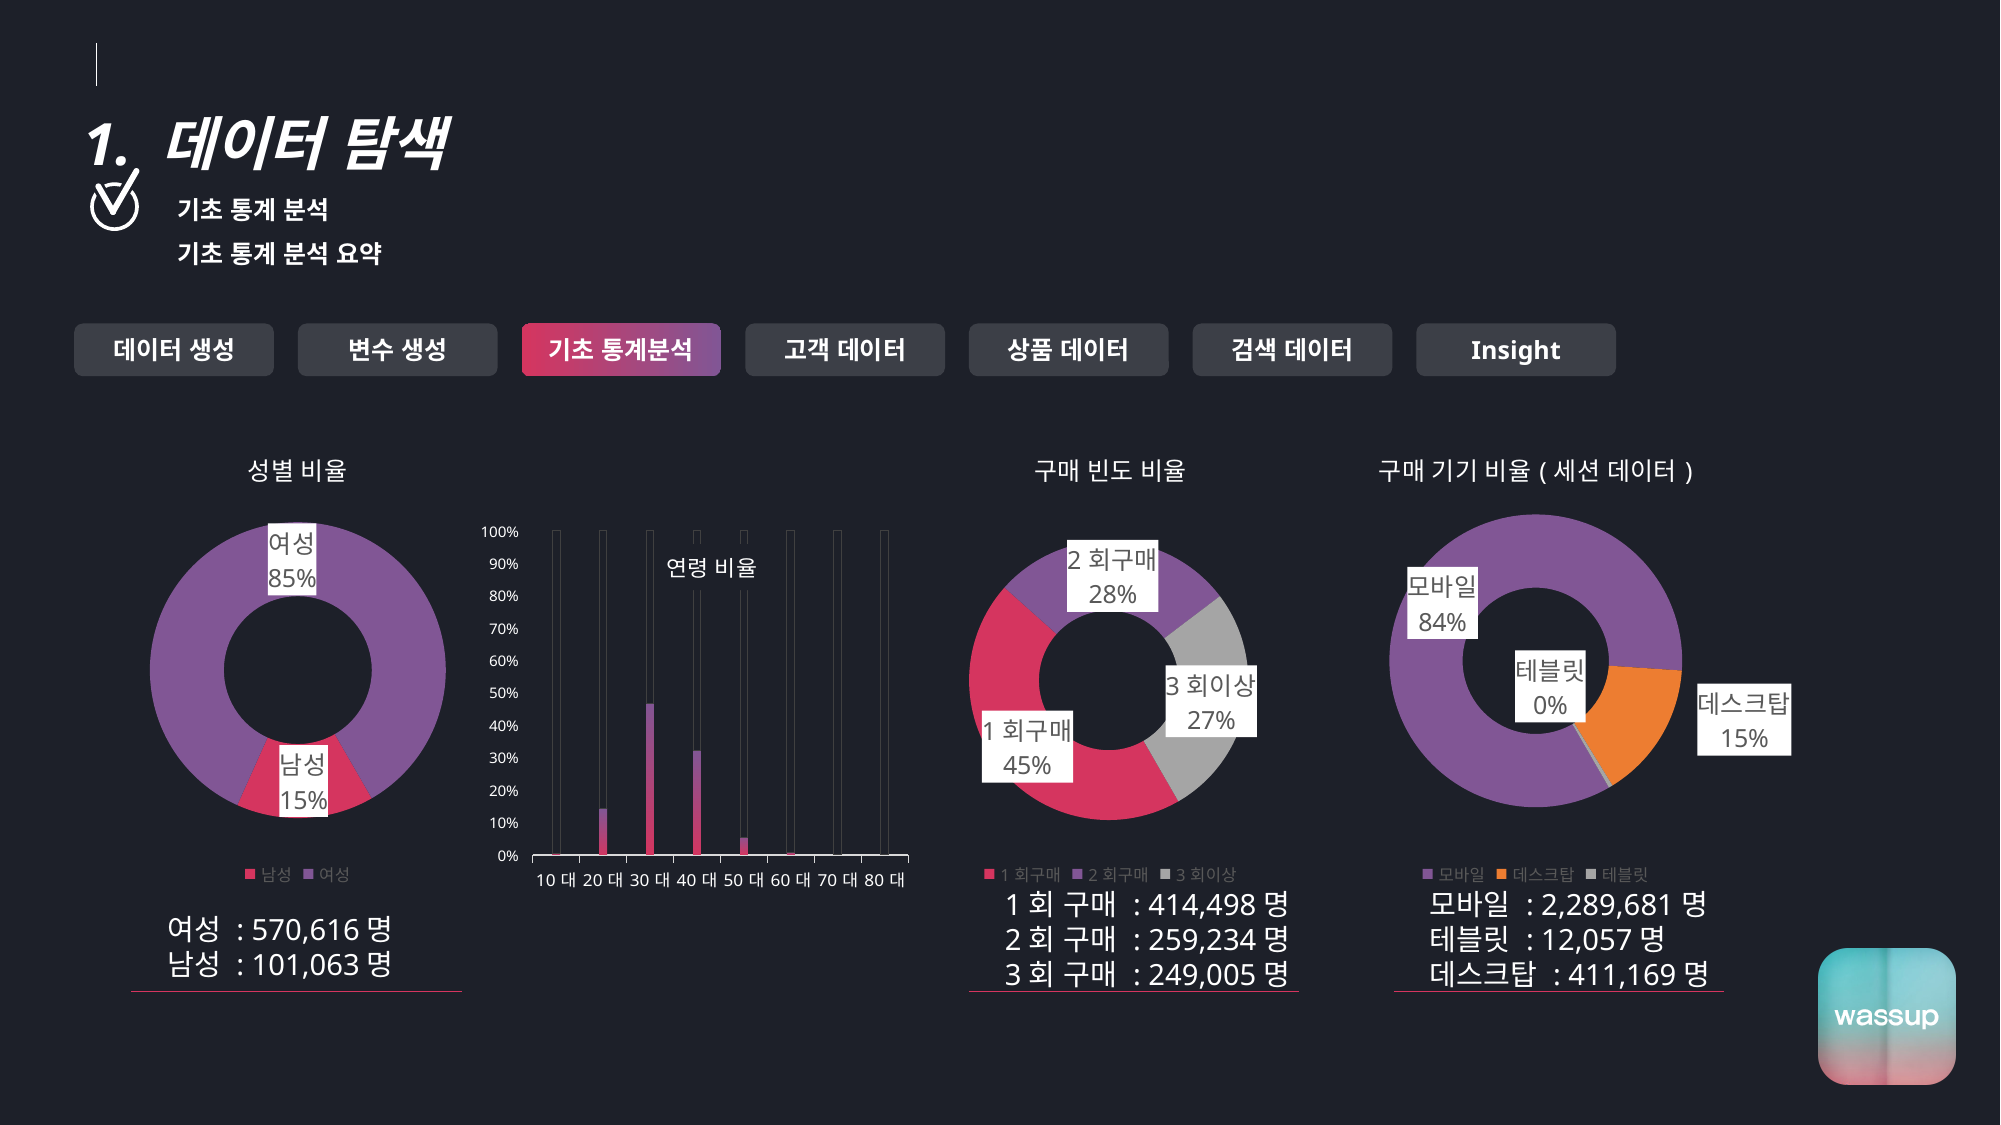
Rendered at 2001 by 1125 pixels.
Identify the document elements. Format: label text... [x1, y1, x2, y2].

text_box 데이터 생성 [73, 322, 275, 378]
text_box 상품 데이터 [967, 322, 1170, 378]
text_box 1. 데이터 탐색 [69, 64, 765, 185]
text_box 변수 생성 [296, 322, 499, 378]
picture [1817, 946, 1957, 1086]
chart [16, 425, 1818, 893]
text_box 1회 구매 : 414,498명 2회 구매 : 259,234명 3회 구매 : 249,005명 [987, 912, 1320, 966]
text_box 고객 데이터 [744, 322, 947, 378]
text_box Insight [1415, 322, 1618, 378]
text_box 모바일 : 2,289,681명 테블릿 : 12,057명 데스크탑 : 411,169명 [1411, 912, 1745, 966]
text_box 기초 통계분석 [520, 322, 723, 378]
text_box 기초 통계 분석 기초 통계 분석 요약 [162, 185, 760, 314]
text_box 검색 데이터 [1191, 322, 1394, 378]
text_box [89, 149, 139, 231]
text_box 여성 : 570,616명 남성 : 101,063명 [149, 920, 482, 973]
